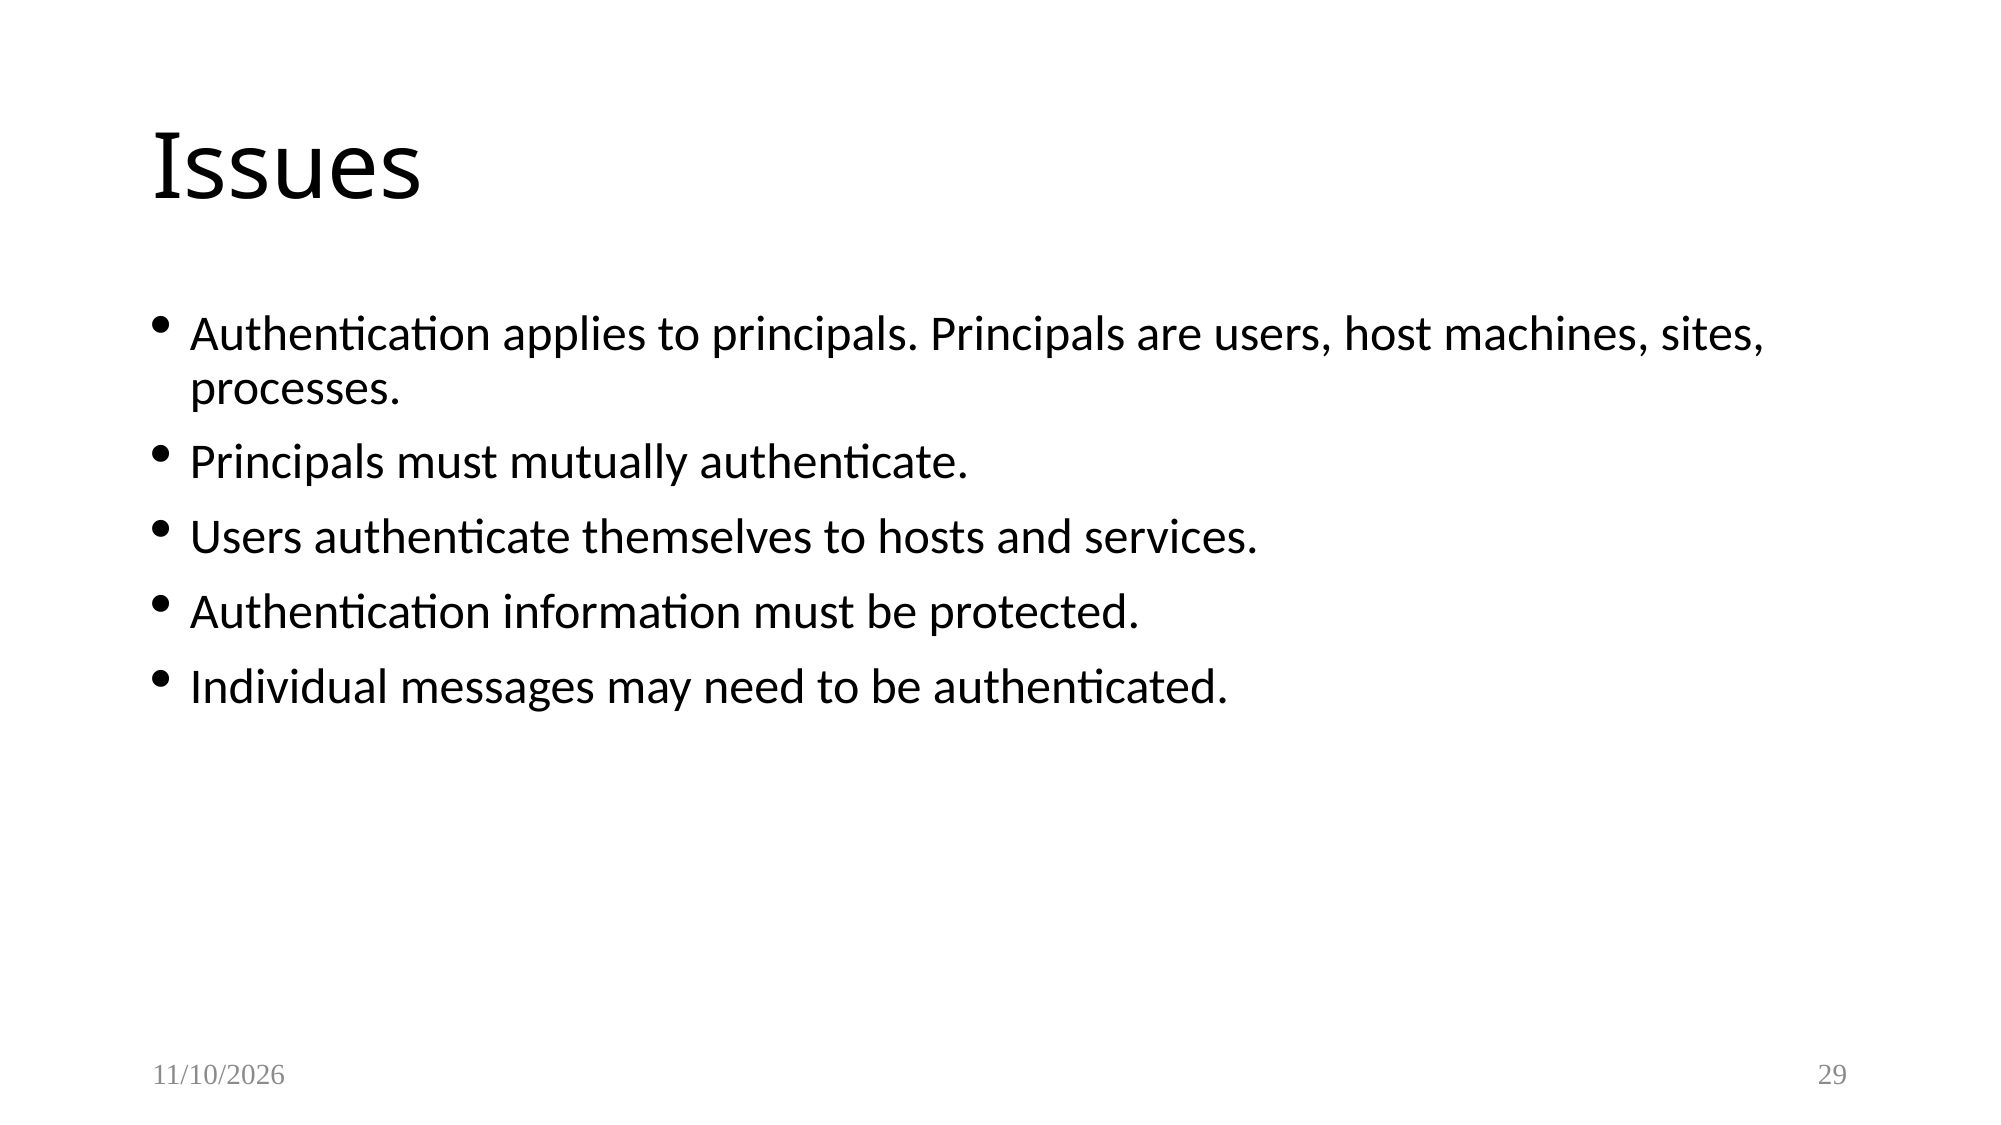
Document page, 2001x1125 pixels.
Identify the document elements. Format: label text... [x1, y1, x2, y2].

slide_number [137, 1042, 588, 1103]
slide_number 29 [1412, 1042, 1863, 1103]
title Issues [137, 59, 1863, 278]
list Authentication applies to principals. Principals are users, host machines, sites, processes. Principals must mutually authenticate. Users authenticate themselves to hosts and services. Authentication information must be protected. Individual messages may need to be authenticated. [137, 299, 1863, 1014]
